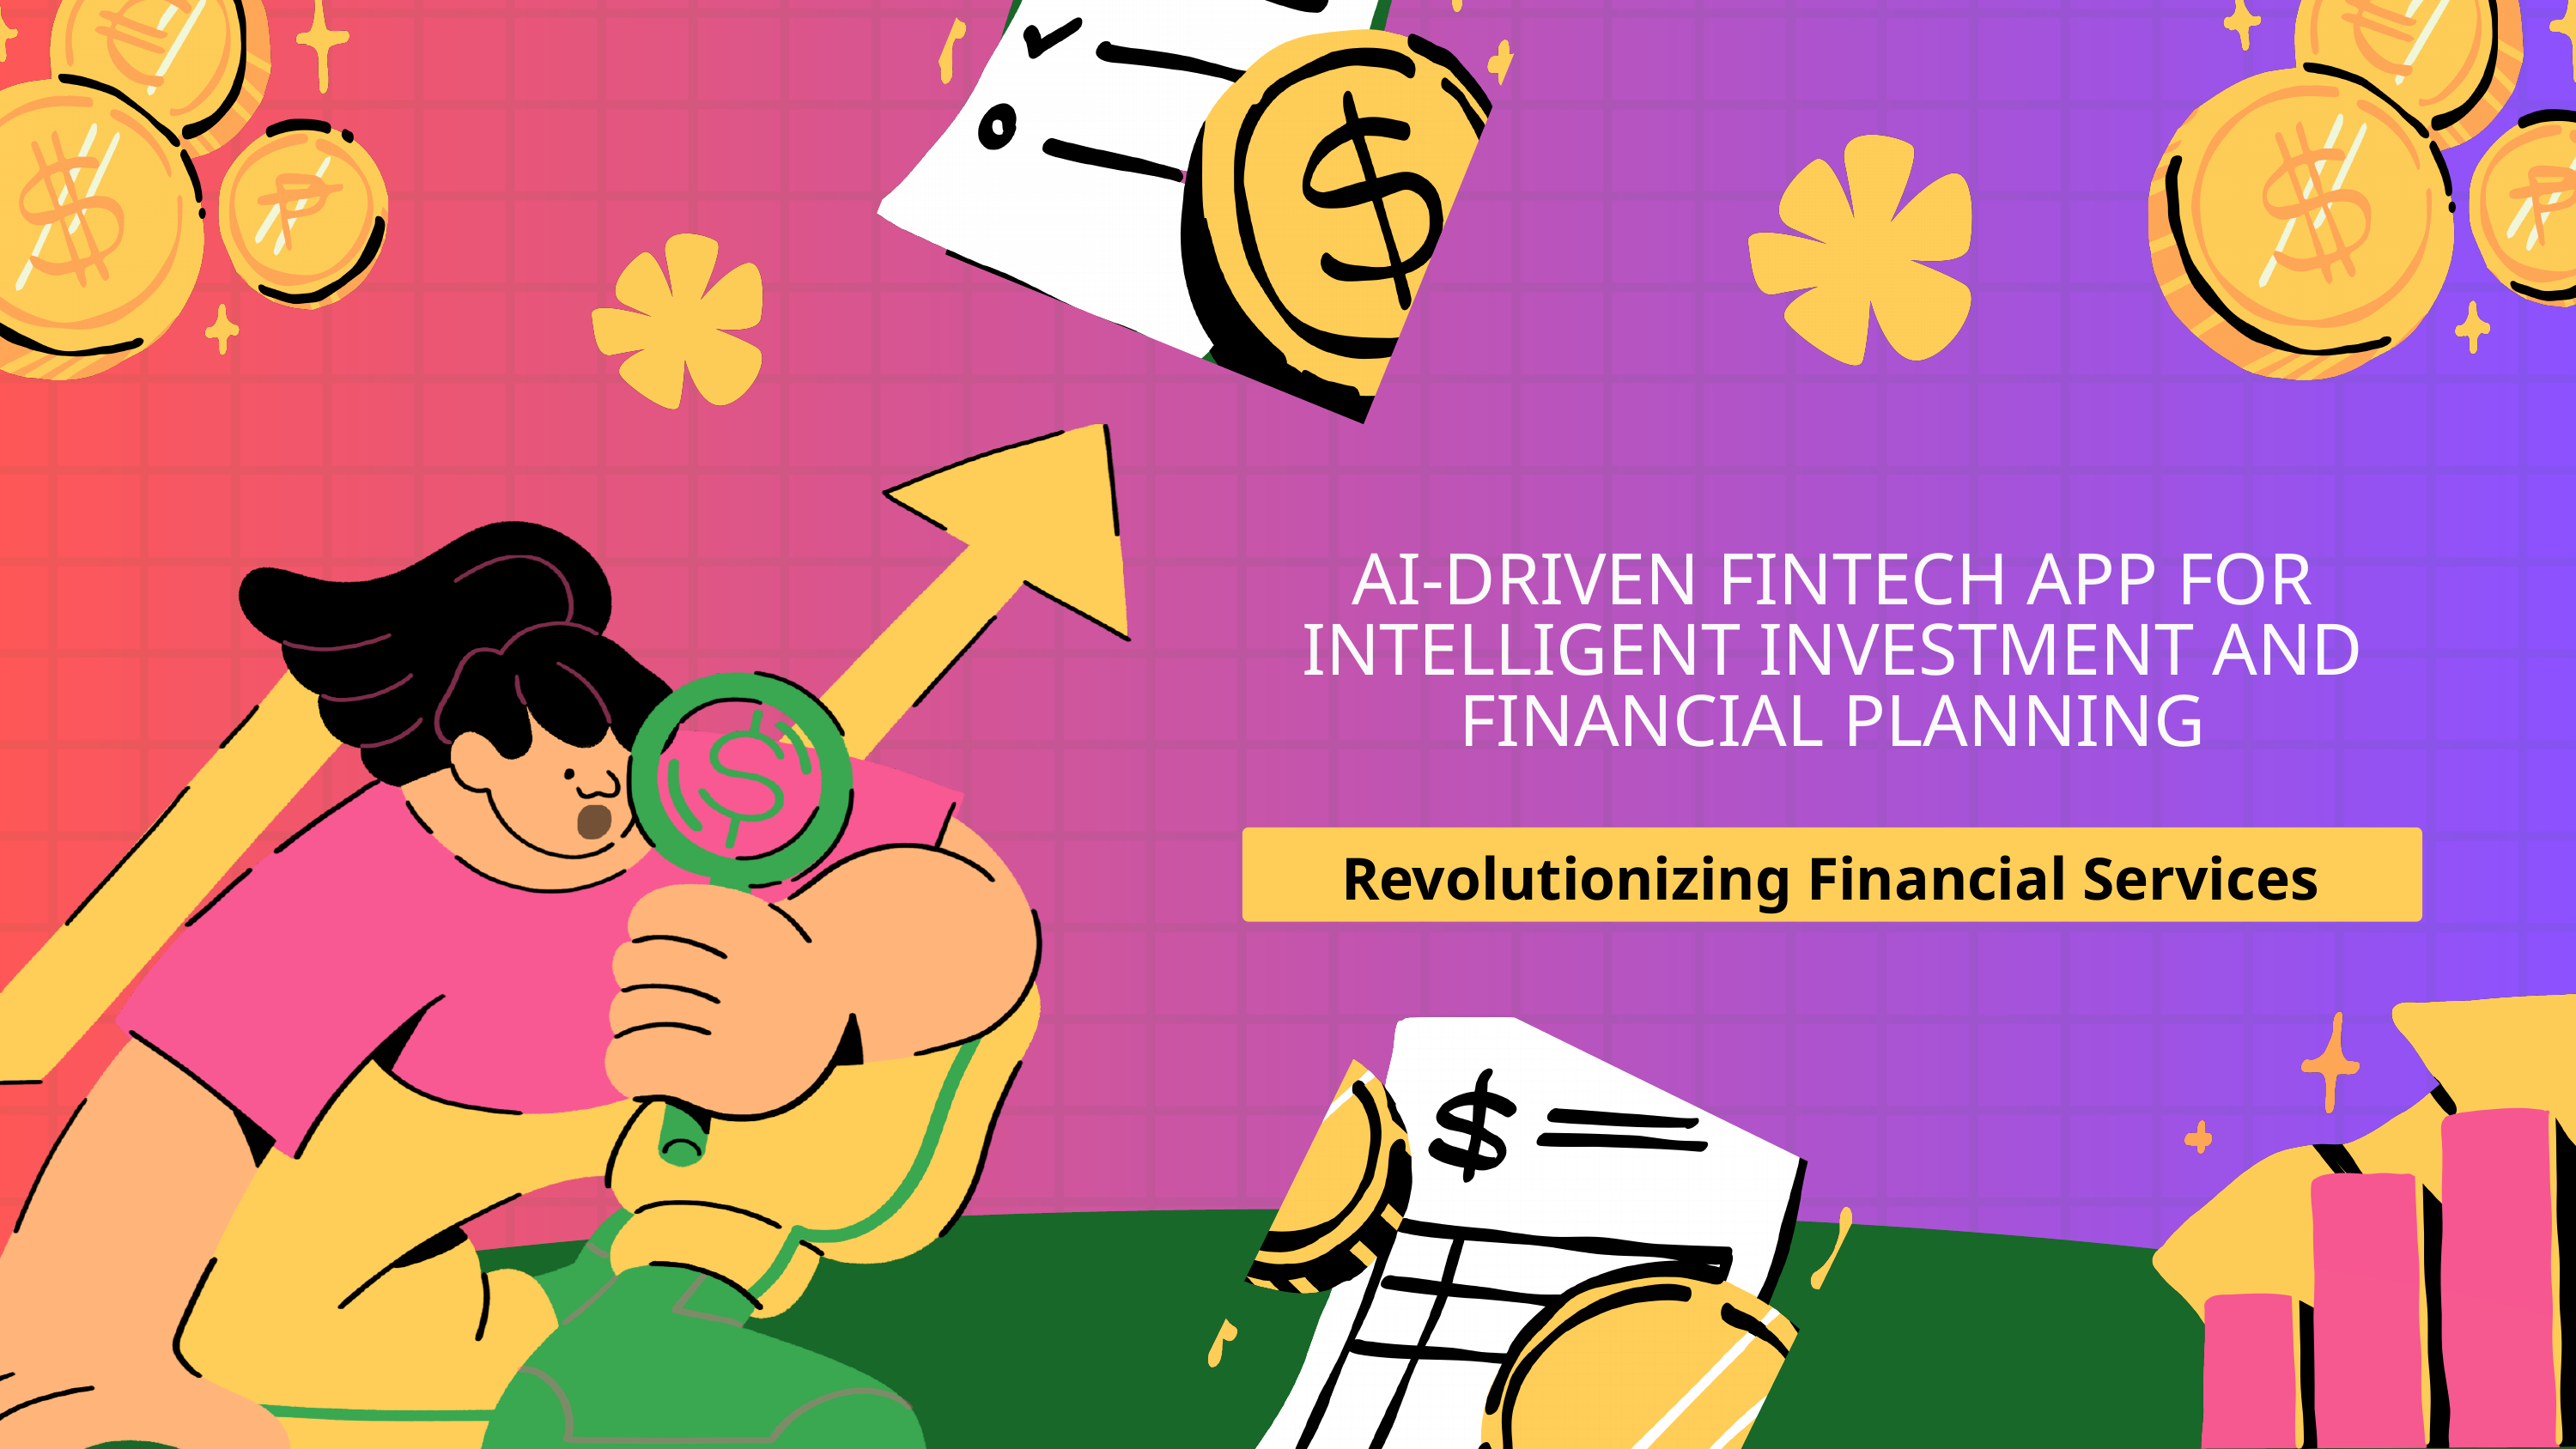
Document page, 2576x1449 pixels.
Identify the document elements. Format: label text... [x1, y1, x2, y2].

text_box [0, 0, 2576, 1205]
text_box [0, 1209, 2576, 1449]
text_box [1281, 961, 1868, 1205]
text_box [872, 0, 1529, 425]
text_box [0, 0, 389, 380]
text_box [1745, 120, 1985, 380]
text_box [589, 222, 774, 421]
text_box [0, 420, 1132, 1205]
text_box [2148, 993, 2576, 1205]
text_box [2148, 0, 2576, 380]
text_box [1242, 827, 2423, 922]
text_box AI-DRIVEN FINTECH APP FOR INTELLIGENT INVESTMENT AND FINANCIAL PLANNING [1200, 547, 2464, 761]
